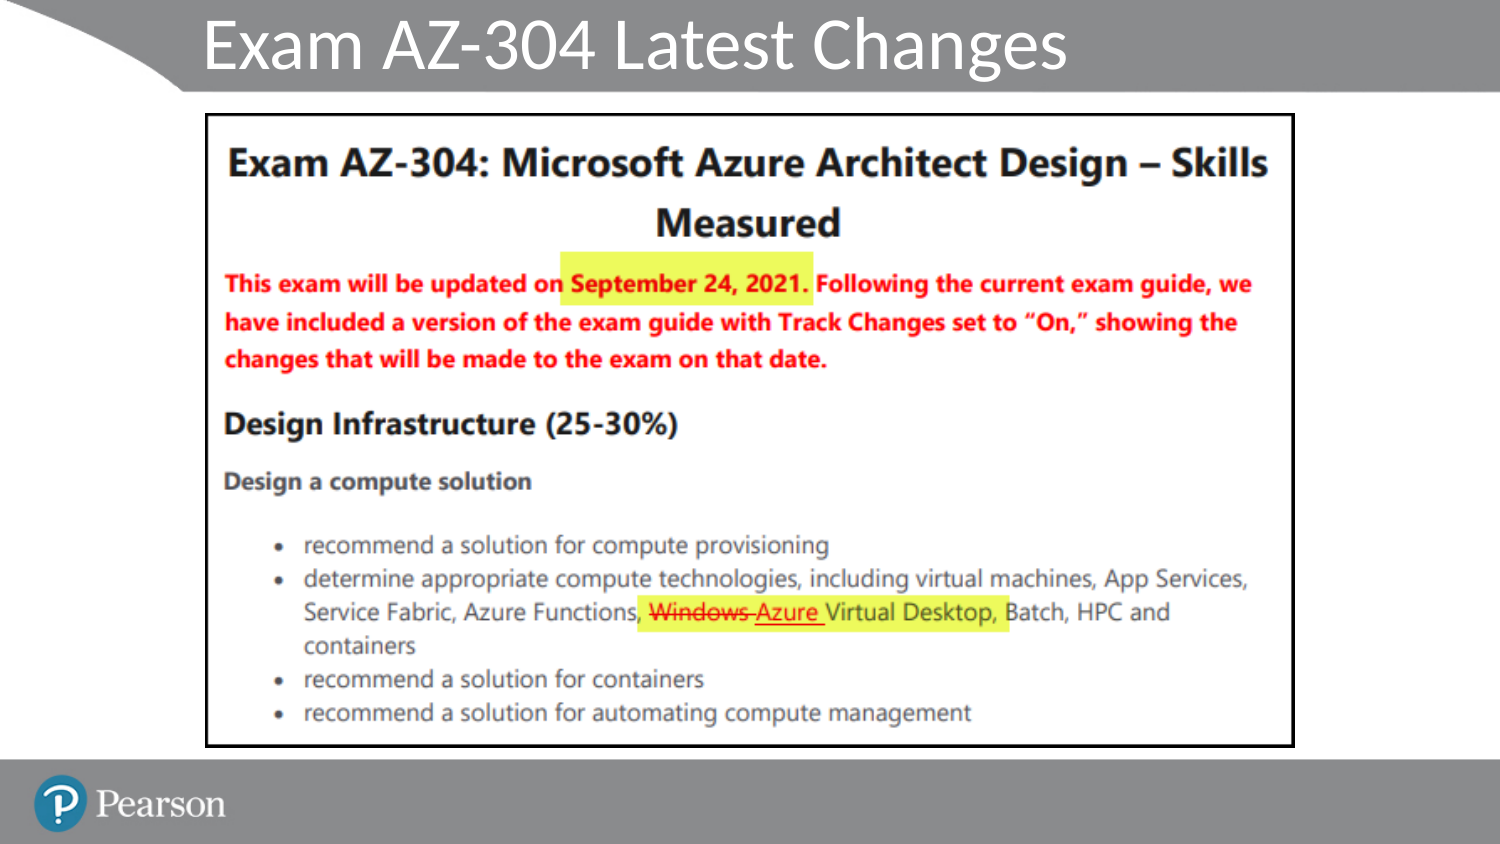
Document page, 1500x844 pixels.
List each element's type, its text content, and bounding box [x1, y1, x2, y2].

title Exam AZ-304 Latest Changes [187, 0, 1428, 79]
picture [0, 0, 1500, 844]
